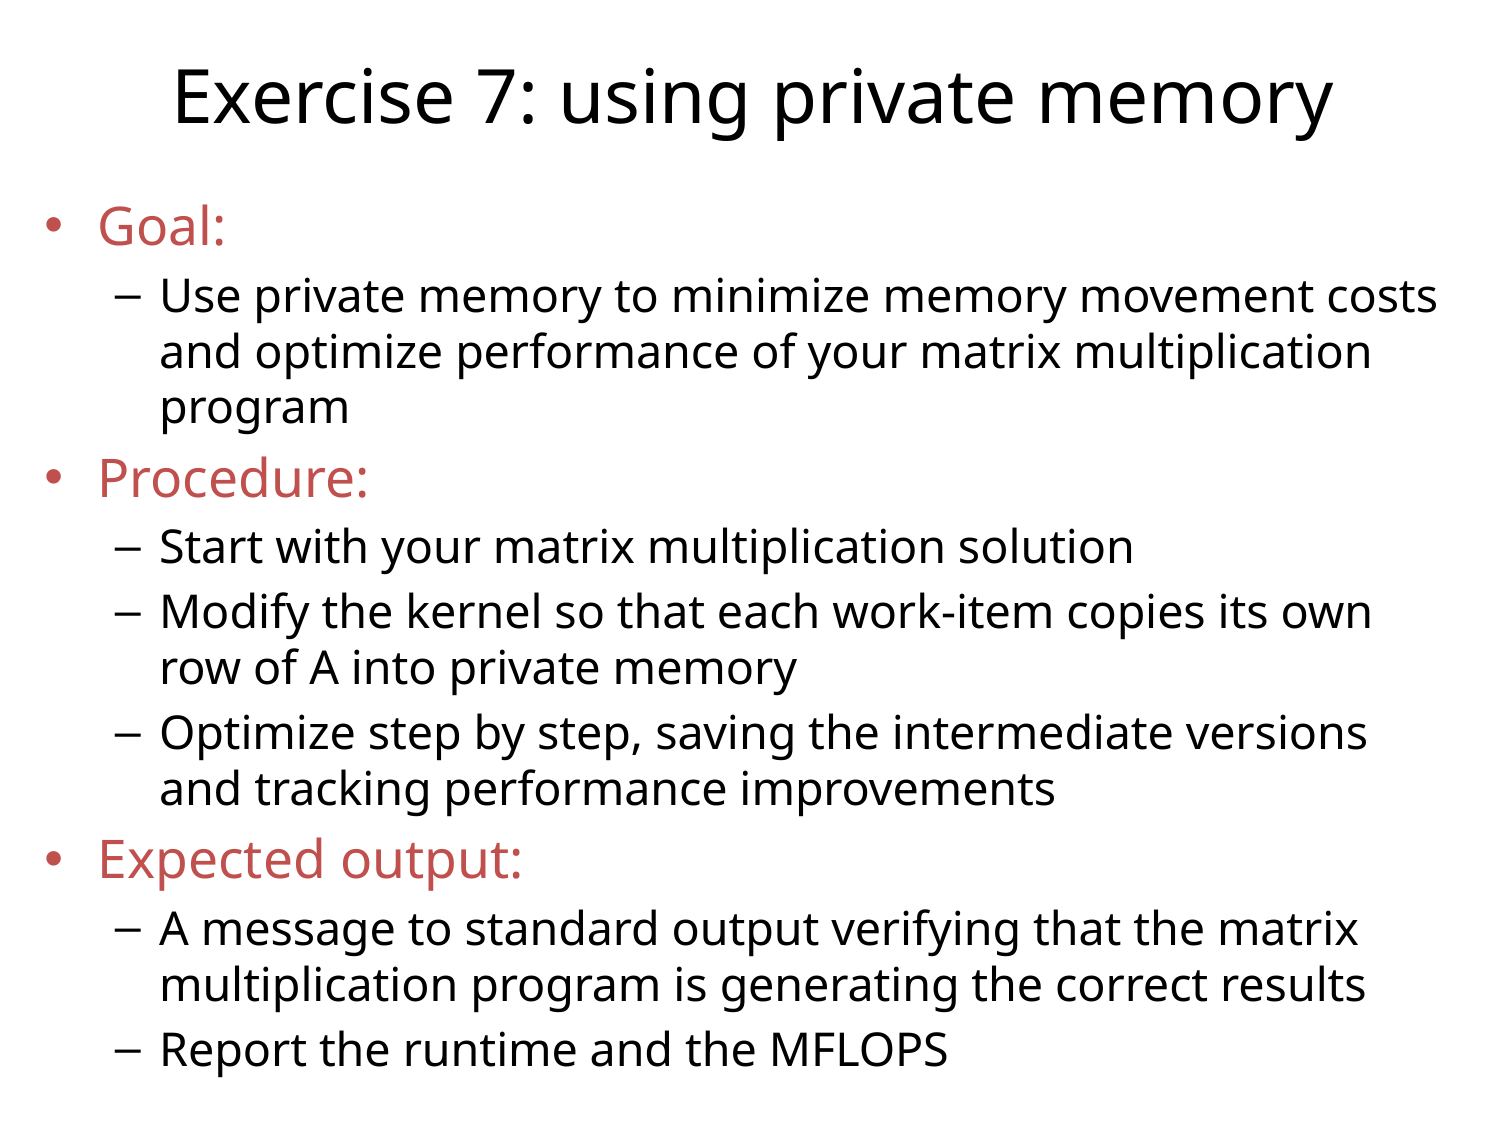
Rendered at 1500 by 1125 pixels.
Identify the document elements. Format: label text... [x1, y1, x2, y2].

list Goal: Use private memory to minimize memory movement costs and optimize performance of your matrix multiplication program Procedure: Start with your matrix multiplication solution Modify the kernel so that each work-item copies its own row of A into private memory Optimize step by step, saving the intermediate versions and tracking performance improvements Expected output: A message to standard output verifying that the matrix multiplication program is generating the correct results Report the runtime and the MFLOPS [29, 184, 1471, 1094]
title Exercise 7: using private memory [5, 0, 1500, 188]
